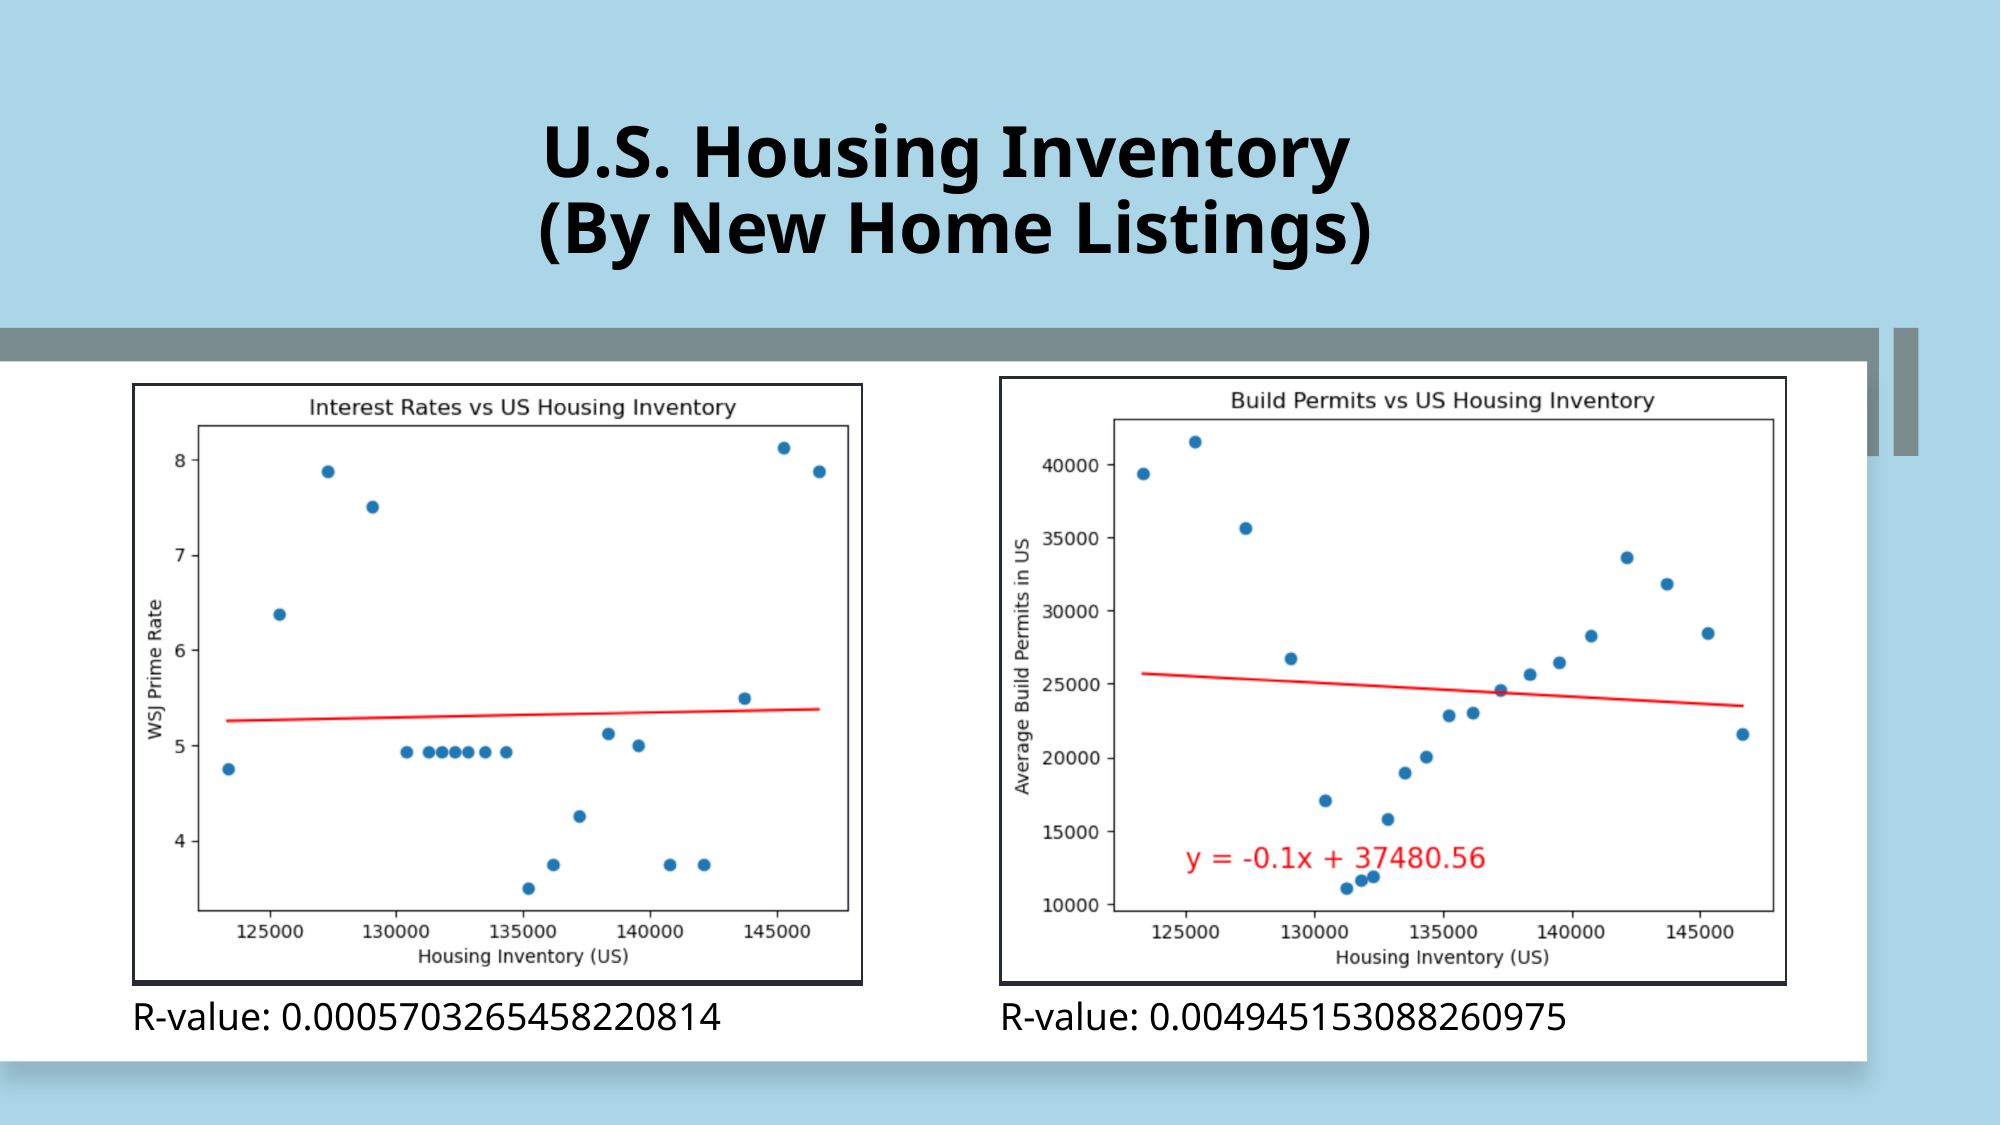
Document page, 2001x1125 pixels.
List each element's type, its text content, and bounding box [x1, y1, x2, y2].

text_box R-value: 0.004945153088260975 [985, 985, 1583, 1046]
picture [132, 382, 864, 986]
text_box [0, 0, 2000, 1125]
text_box R-value: 0.0005703265458220814 [117, 985, 737, 1046]
text_box [0, 326, 1880, 458]
text_box [0, 360, 1869, 1063]
text_box [1892, 326, 1920, 458]
picture [999, 375, 1787, 987]
title U.S. Housing Inventory (By New Home Listings) [130, 63, 1782, 277]
